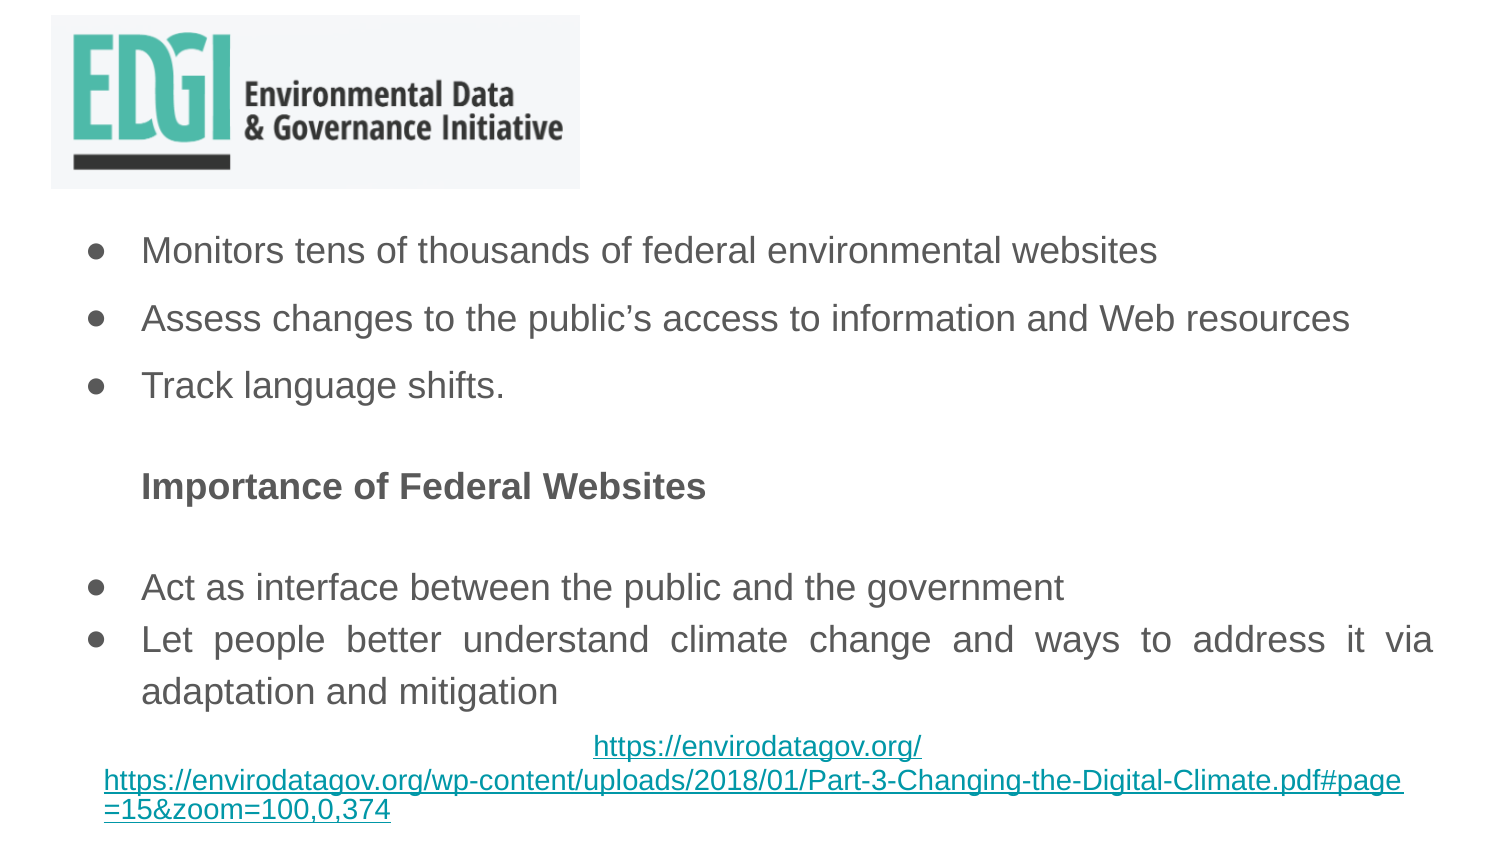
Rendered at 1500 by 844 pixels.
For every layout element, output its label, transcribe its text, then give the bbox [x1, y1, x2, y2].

text_box https://envirodatagov.org/ https://envirodatagov.org/wp-content/uploads/2018/01/Part-3-Changing-the-Digital-Climate.pdf#page=15&zoom=100,0,374 [88, 711, 1428, 834]
list Monitors tens of thousands of federal environmental websites Assess changes to the public’s access to information and Web resources Track language shifts. Importance of Federal Websites Act as interface between the public and the government Let people better understand climate change and ways to address it via adaptation and mitigation [51, 189, 1449, 750]
picture [50, 14, 581, 190]
